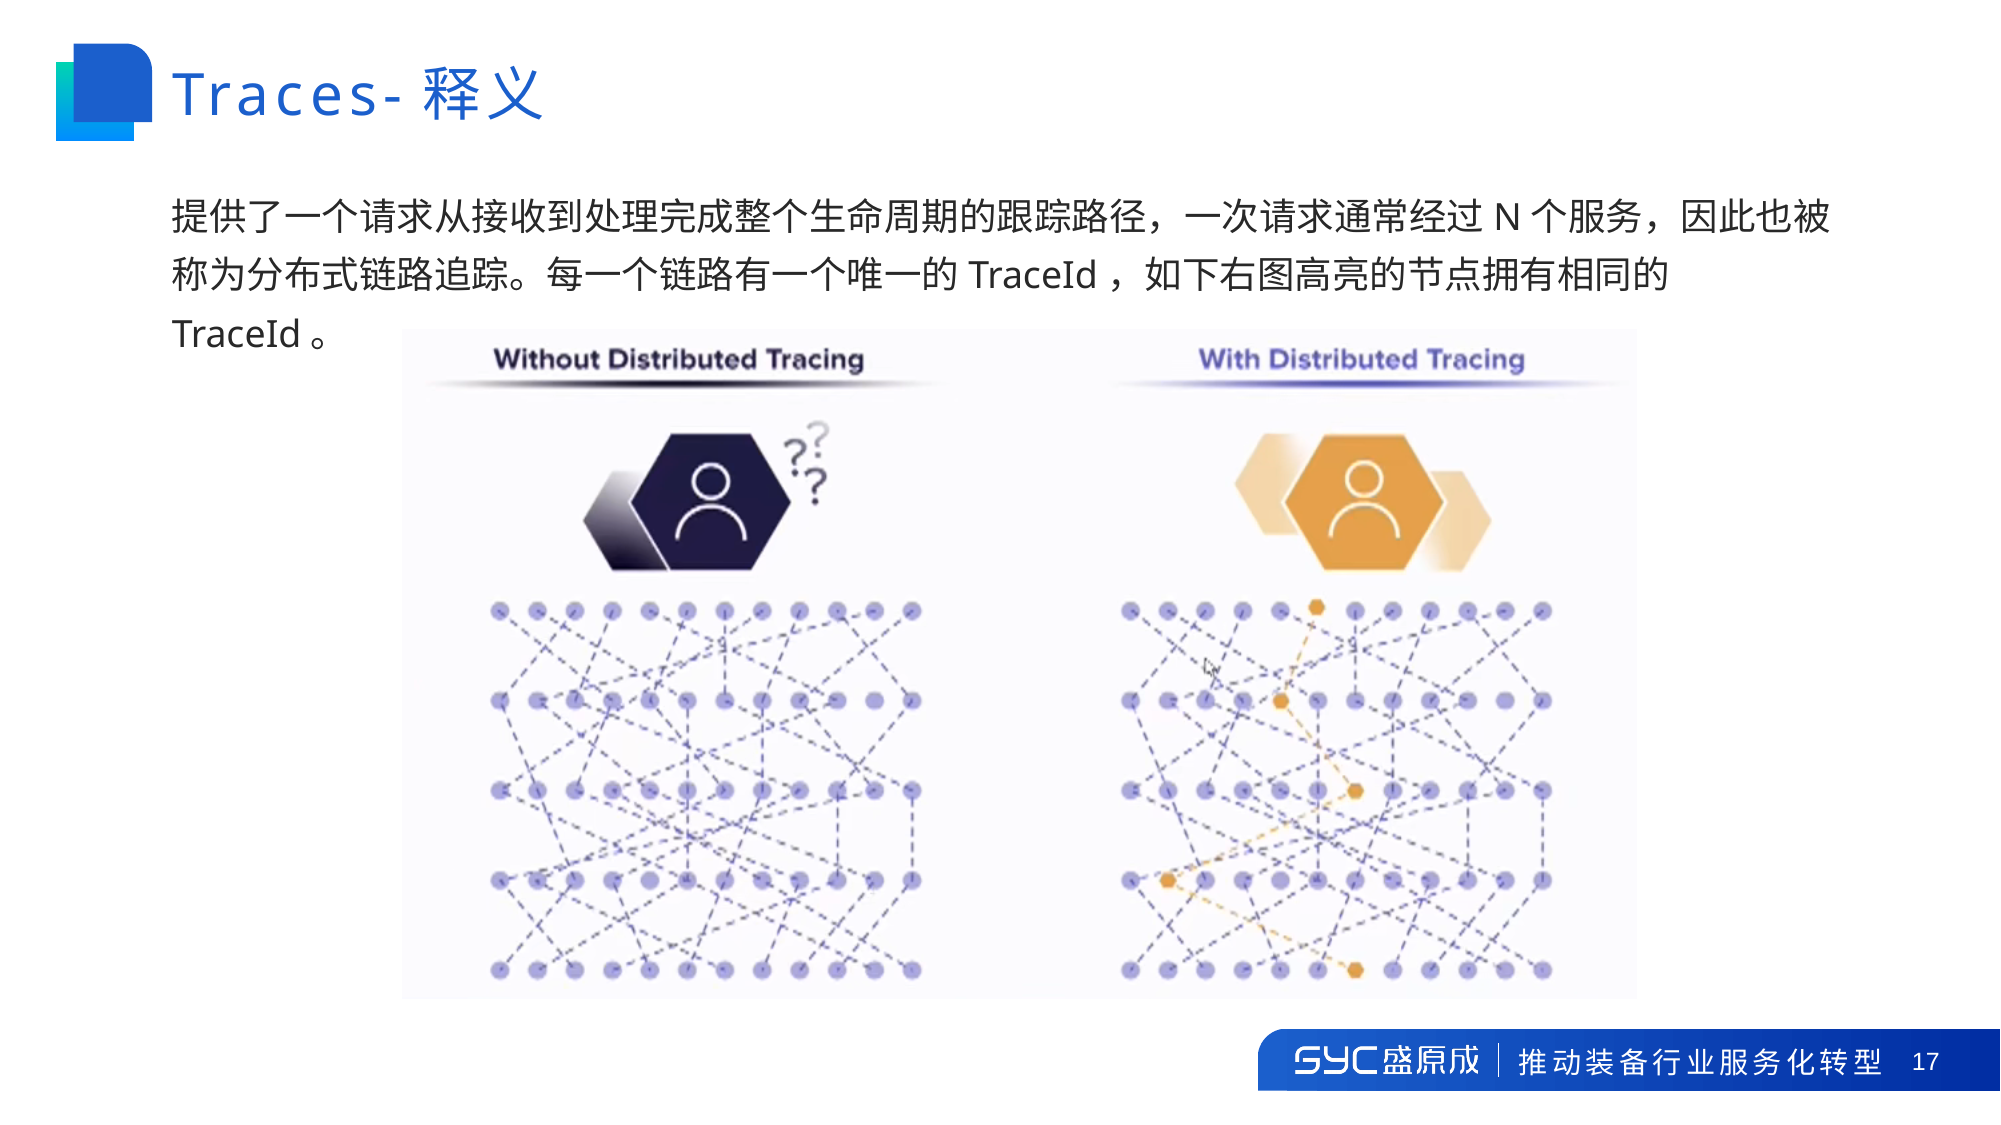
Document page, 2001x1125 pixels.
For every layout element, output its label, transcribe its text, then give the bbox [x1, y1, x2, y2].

picture [402, 329, 1637, 999]
picture [1289, 1034, 1484, 1084]
title Traces-释义 [157, 38, 1883, 146]
text_box 提供了一个请求从接收到处理完成整个生命周期的跟踪路径，一次请求通常经过N个服务，因此也被称为分布式链路追踪。每一个链路有一个唯一的TraceId，如下右图高亮的节点拥有相同的TraceId。 [157, 172, 1852, 304]
